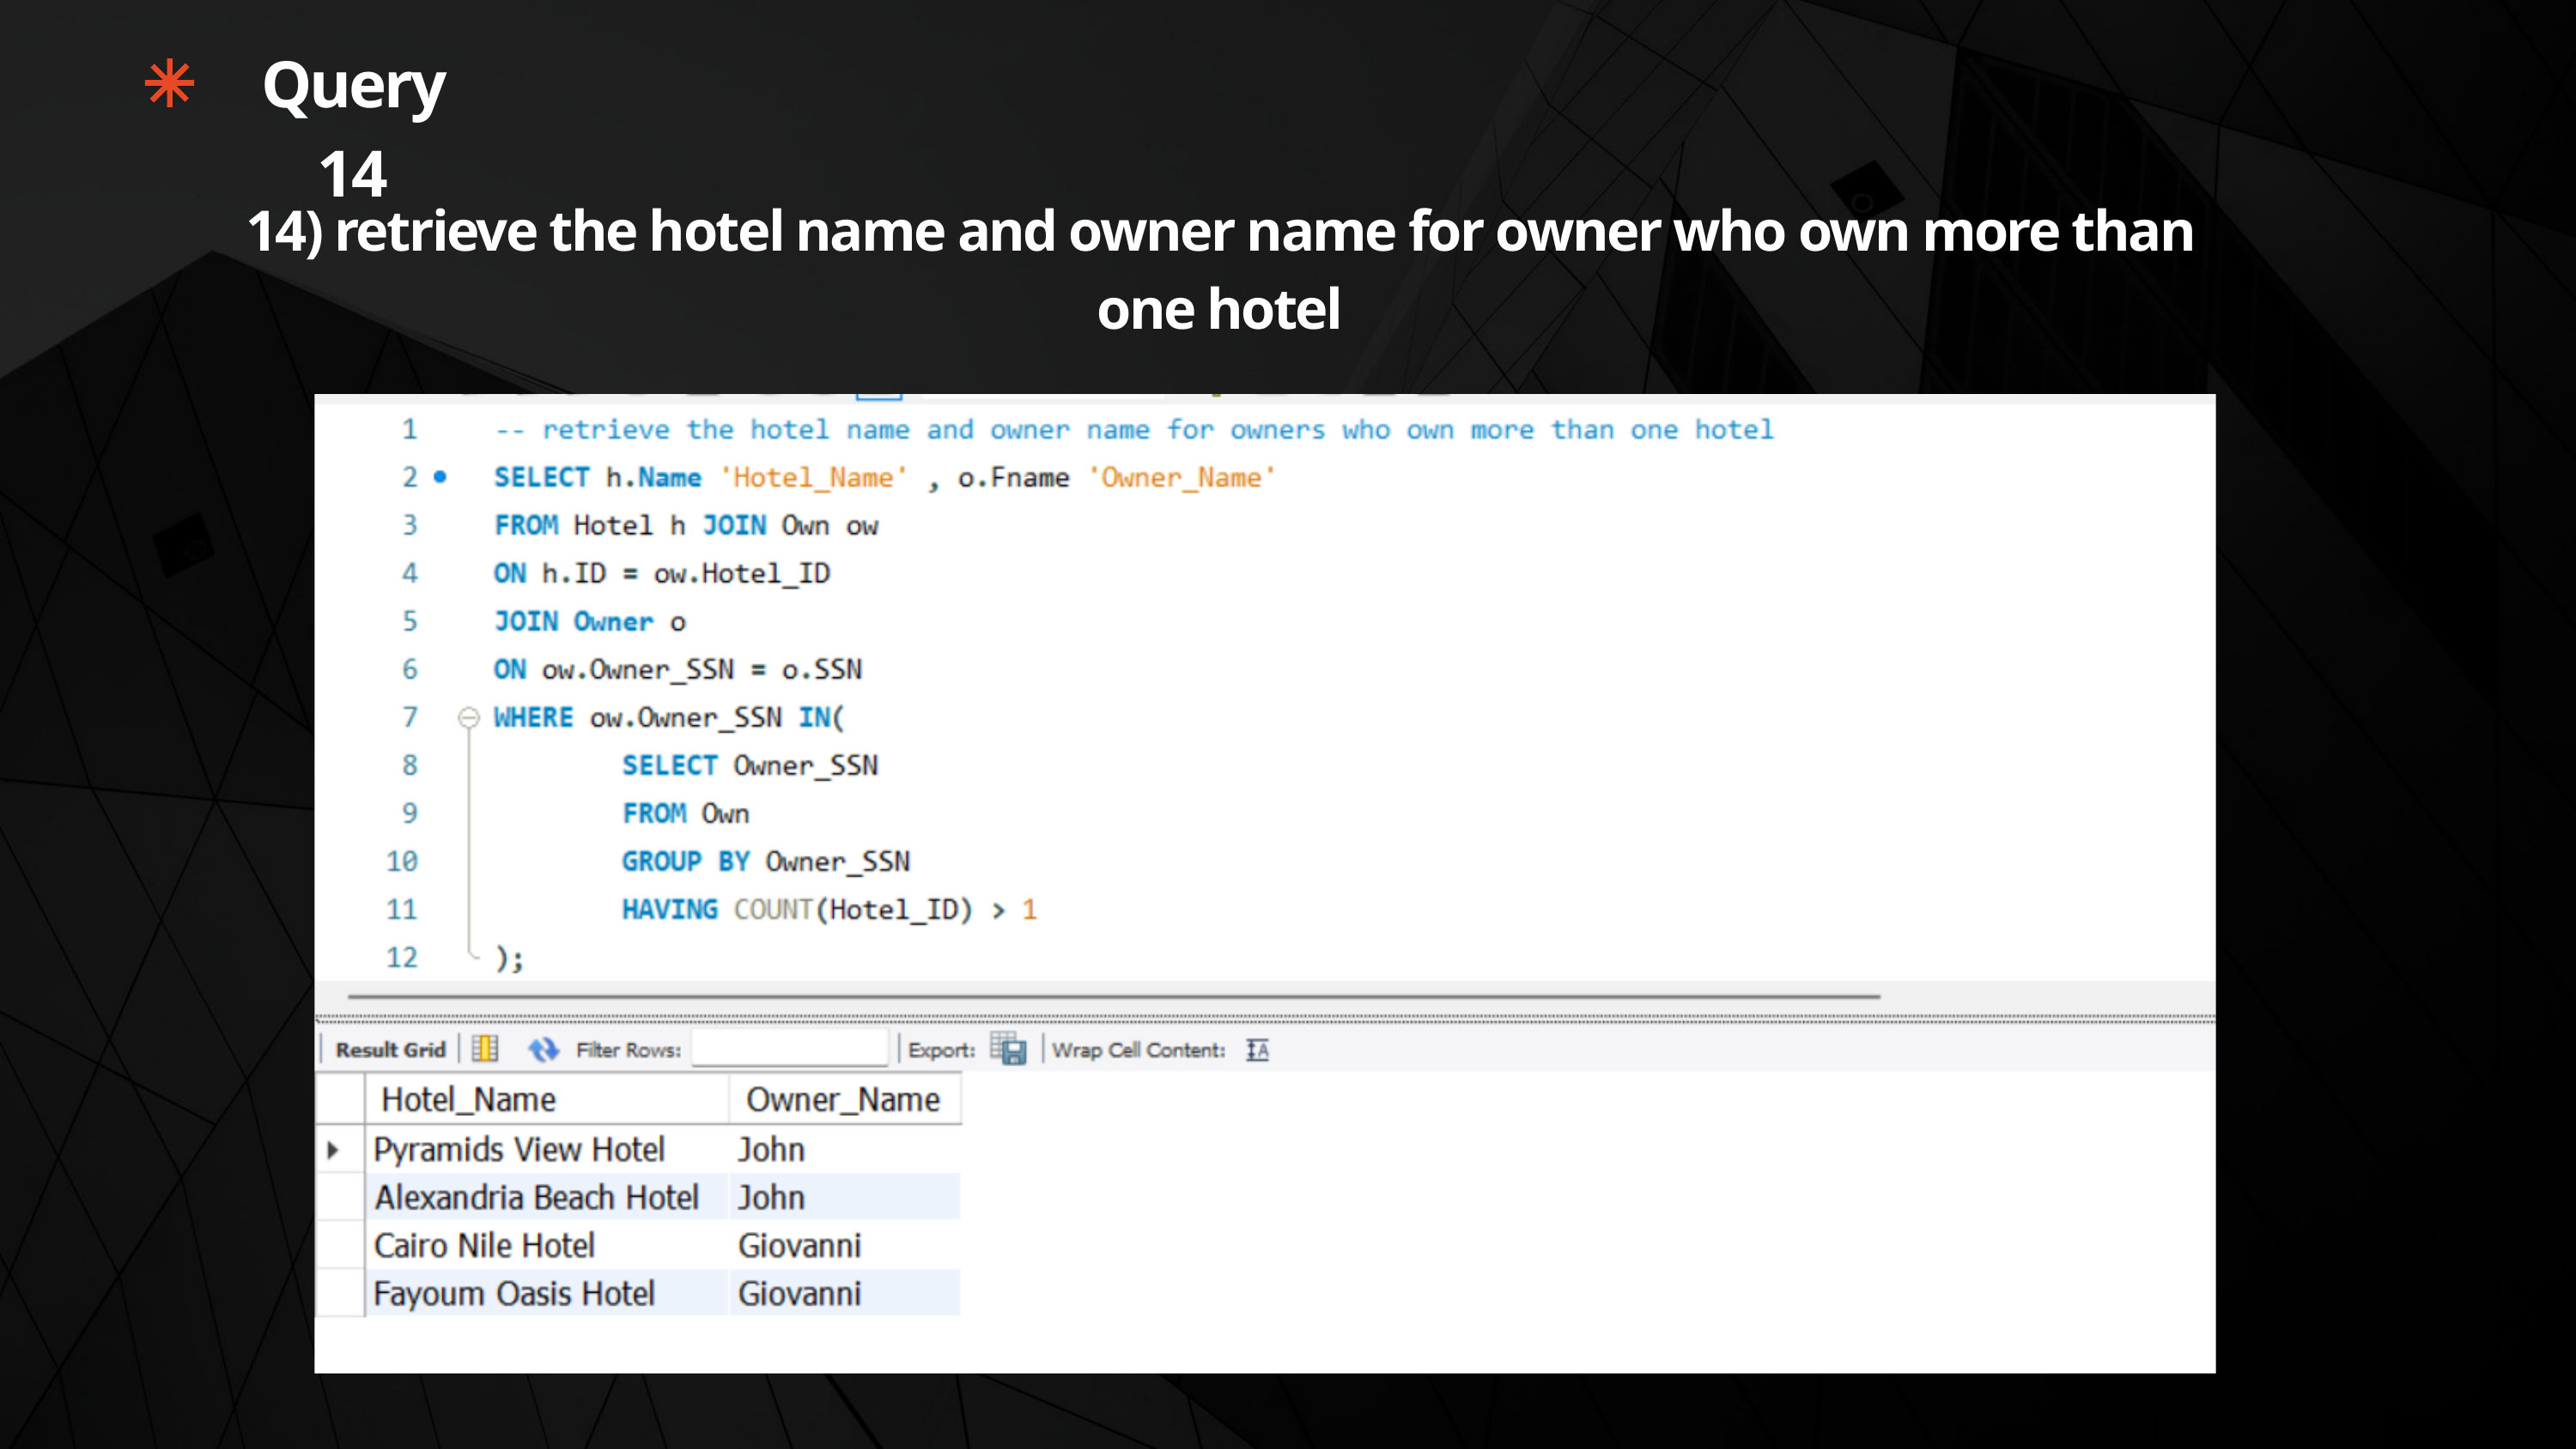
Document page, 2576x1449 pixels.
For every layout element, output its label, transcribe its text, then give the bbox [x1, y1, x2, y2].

text_box Query 14 [224, 30, 482, 184]
text_box 14) retrieve the hotel name and owner name for owner who own more than one hotel [224, 184, 2216, 341]
text_box [144, 58, 195, 107]
text_box [0, 0, 2576, 1449]
text_box [314, 394, 2216, 1373]
